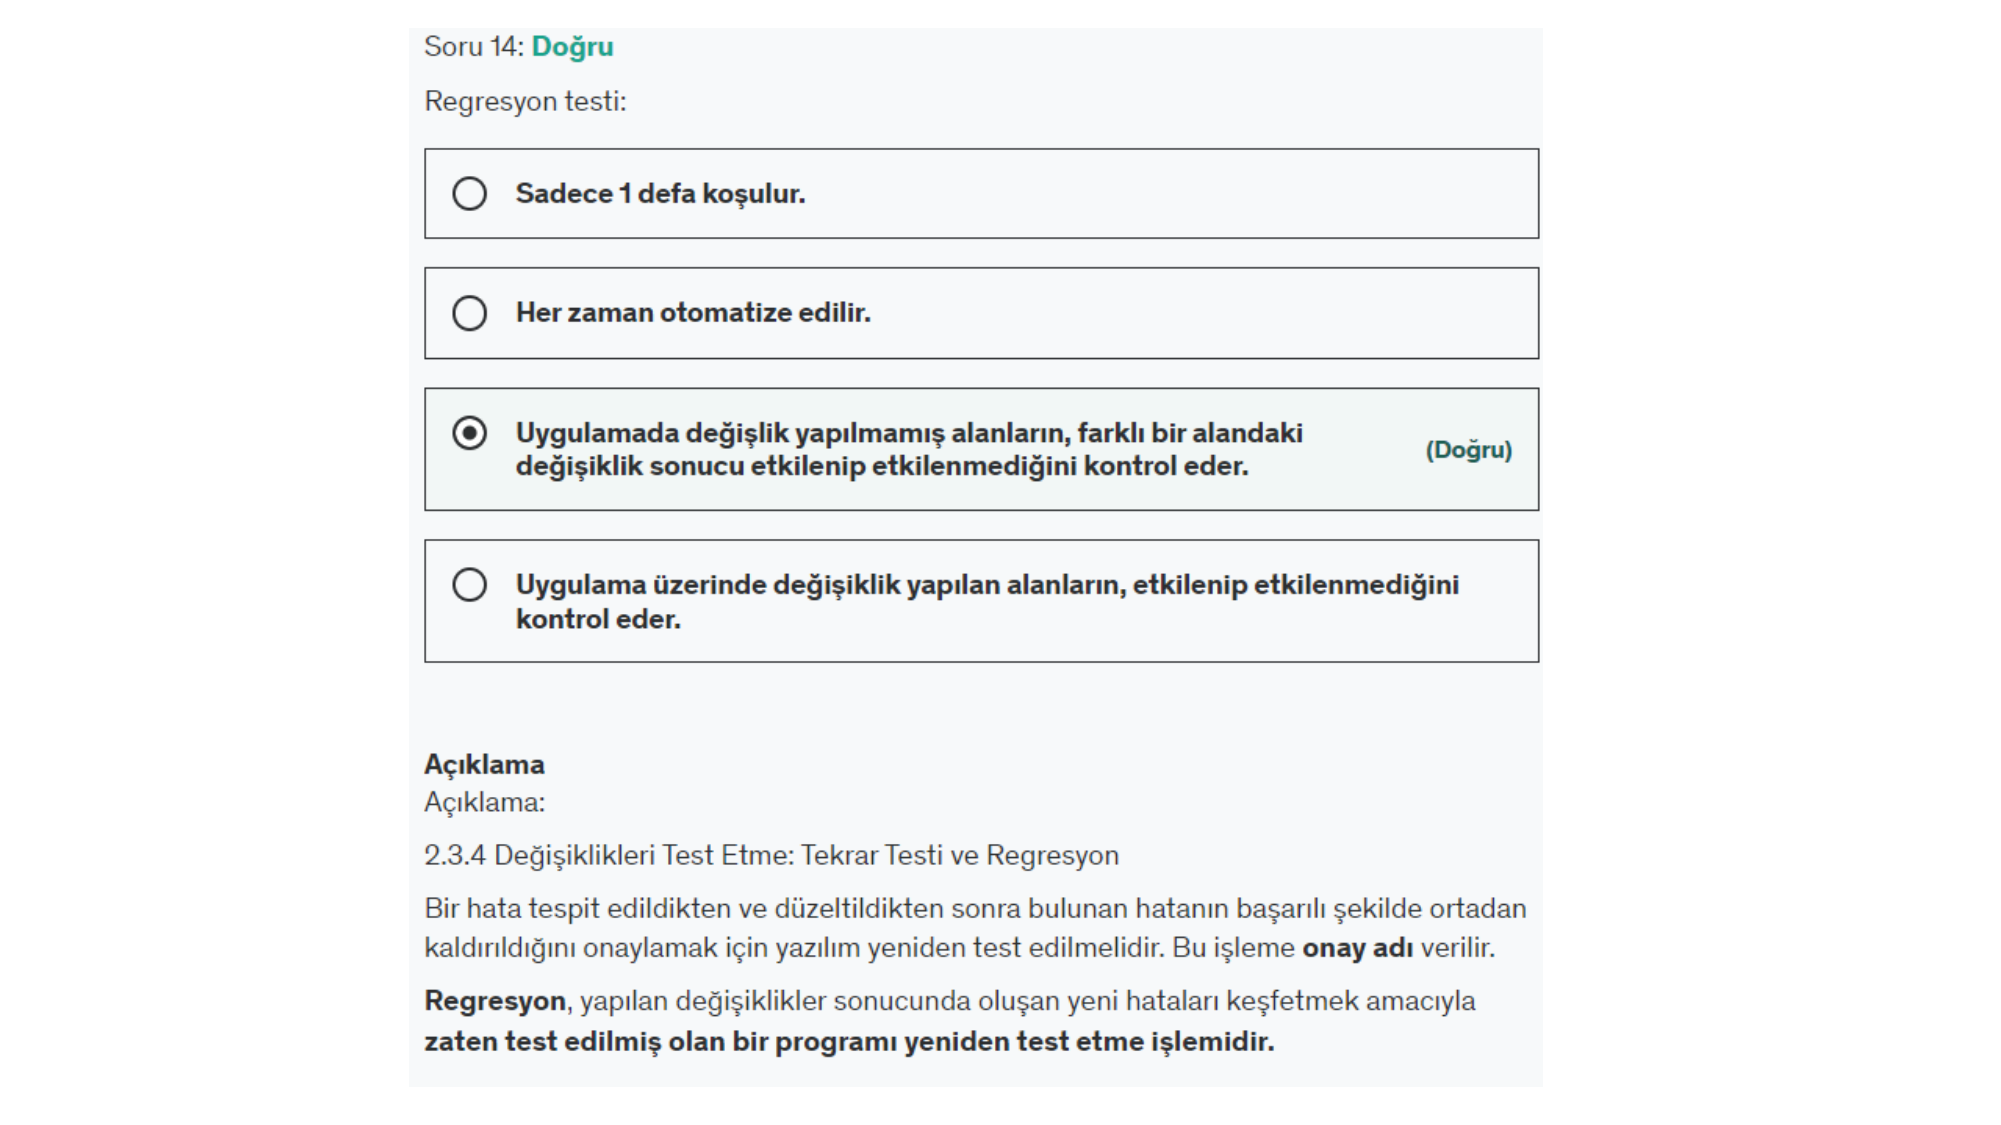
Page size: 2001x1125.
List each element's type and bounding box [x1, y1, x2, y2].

list [409, 28, 1543, 1088]
